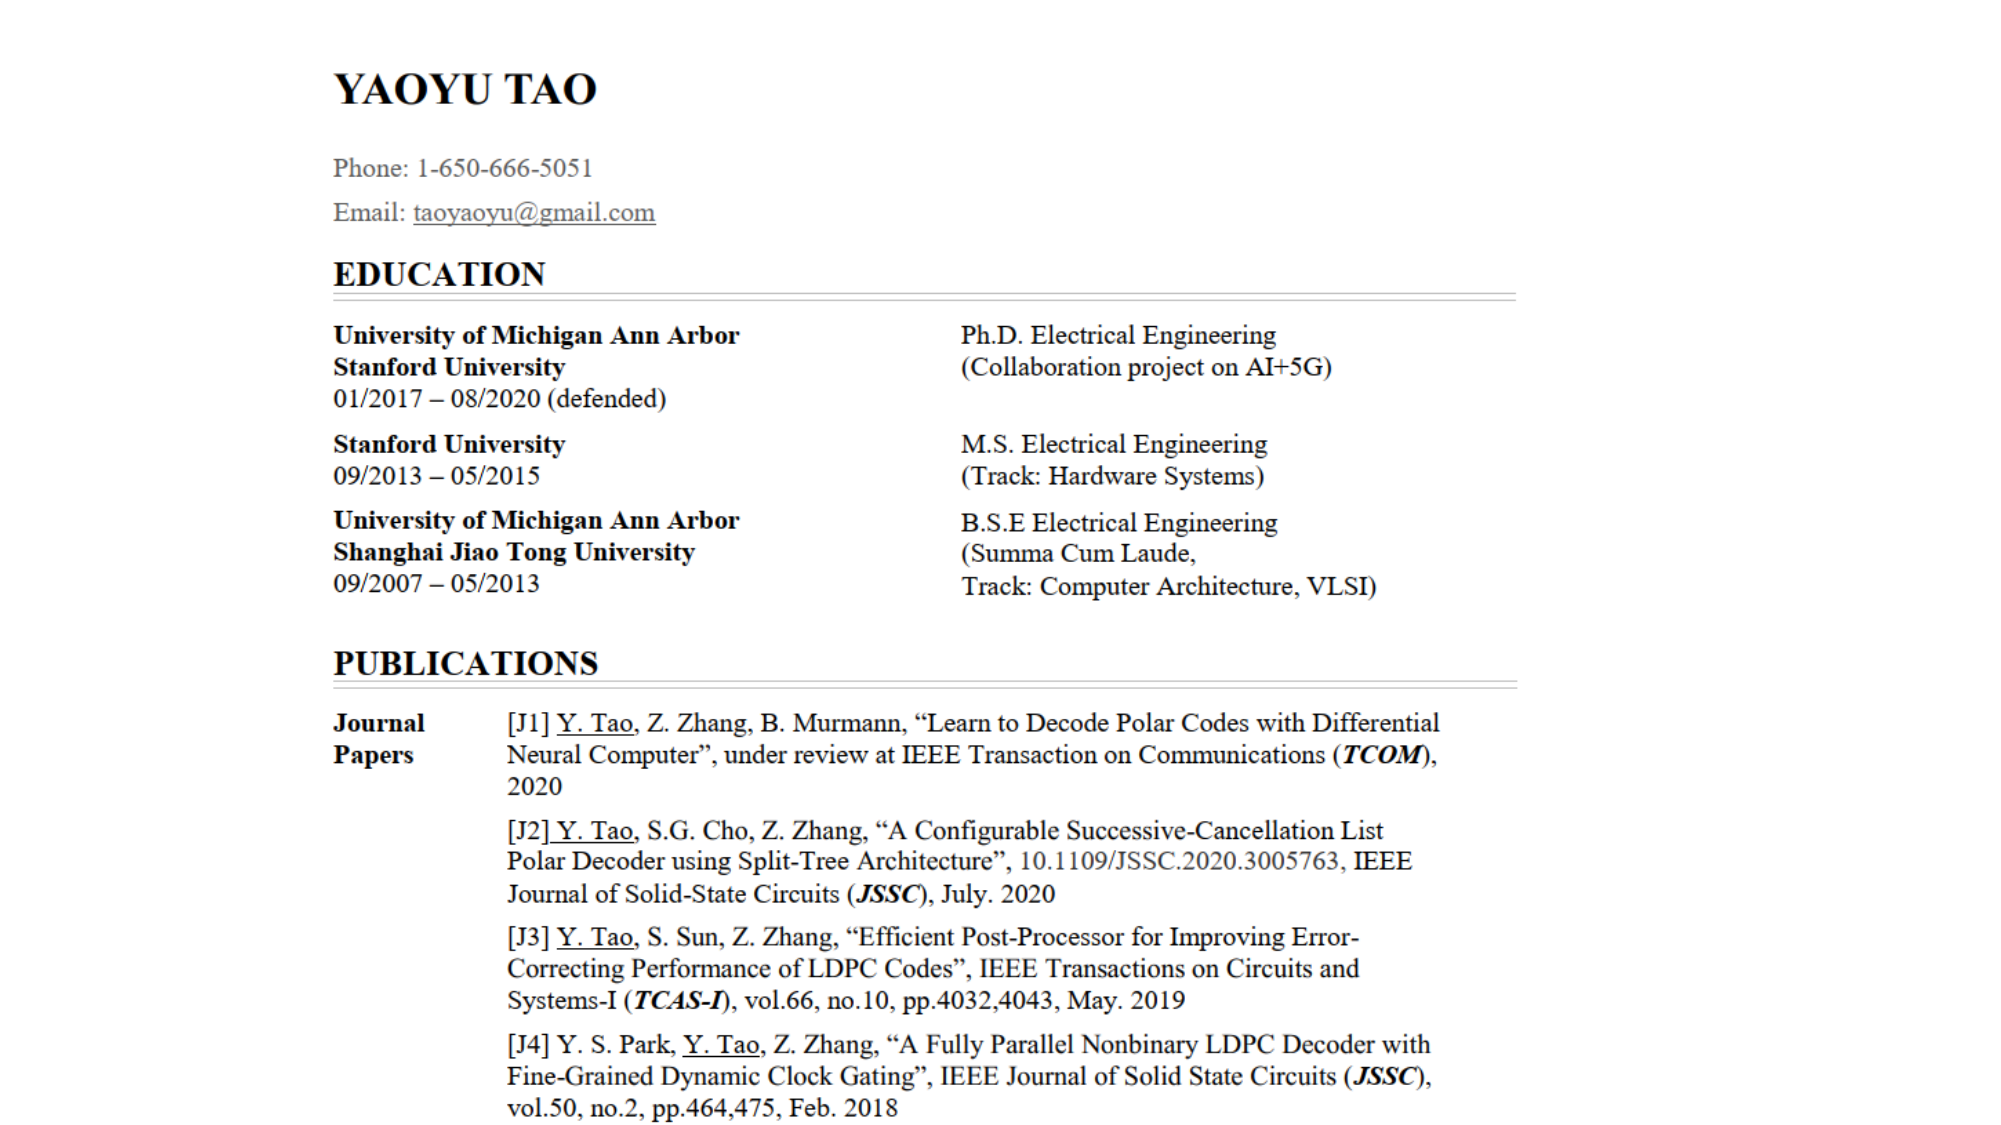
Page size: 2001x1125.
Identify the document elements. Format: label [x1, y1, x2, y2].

picture [270, 0, 1570, 1125]
